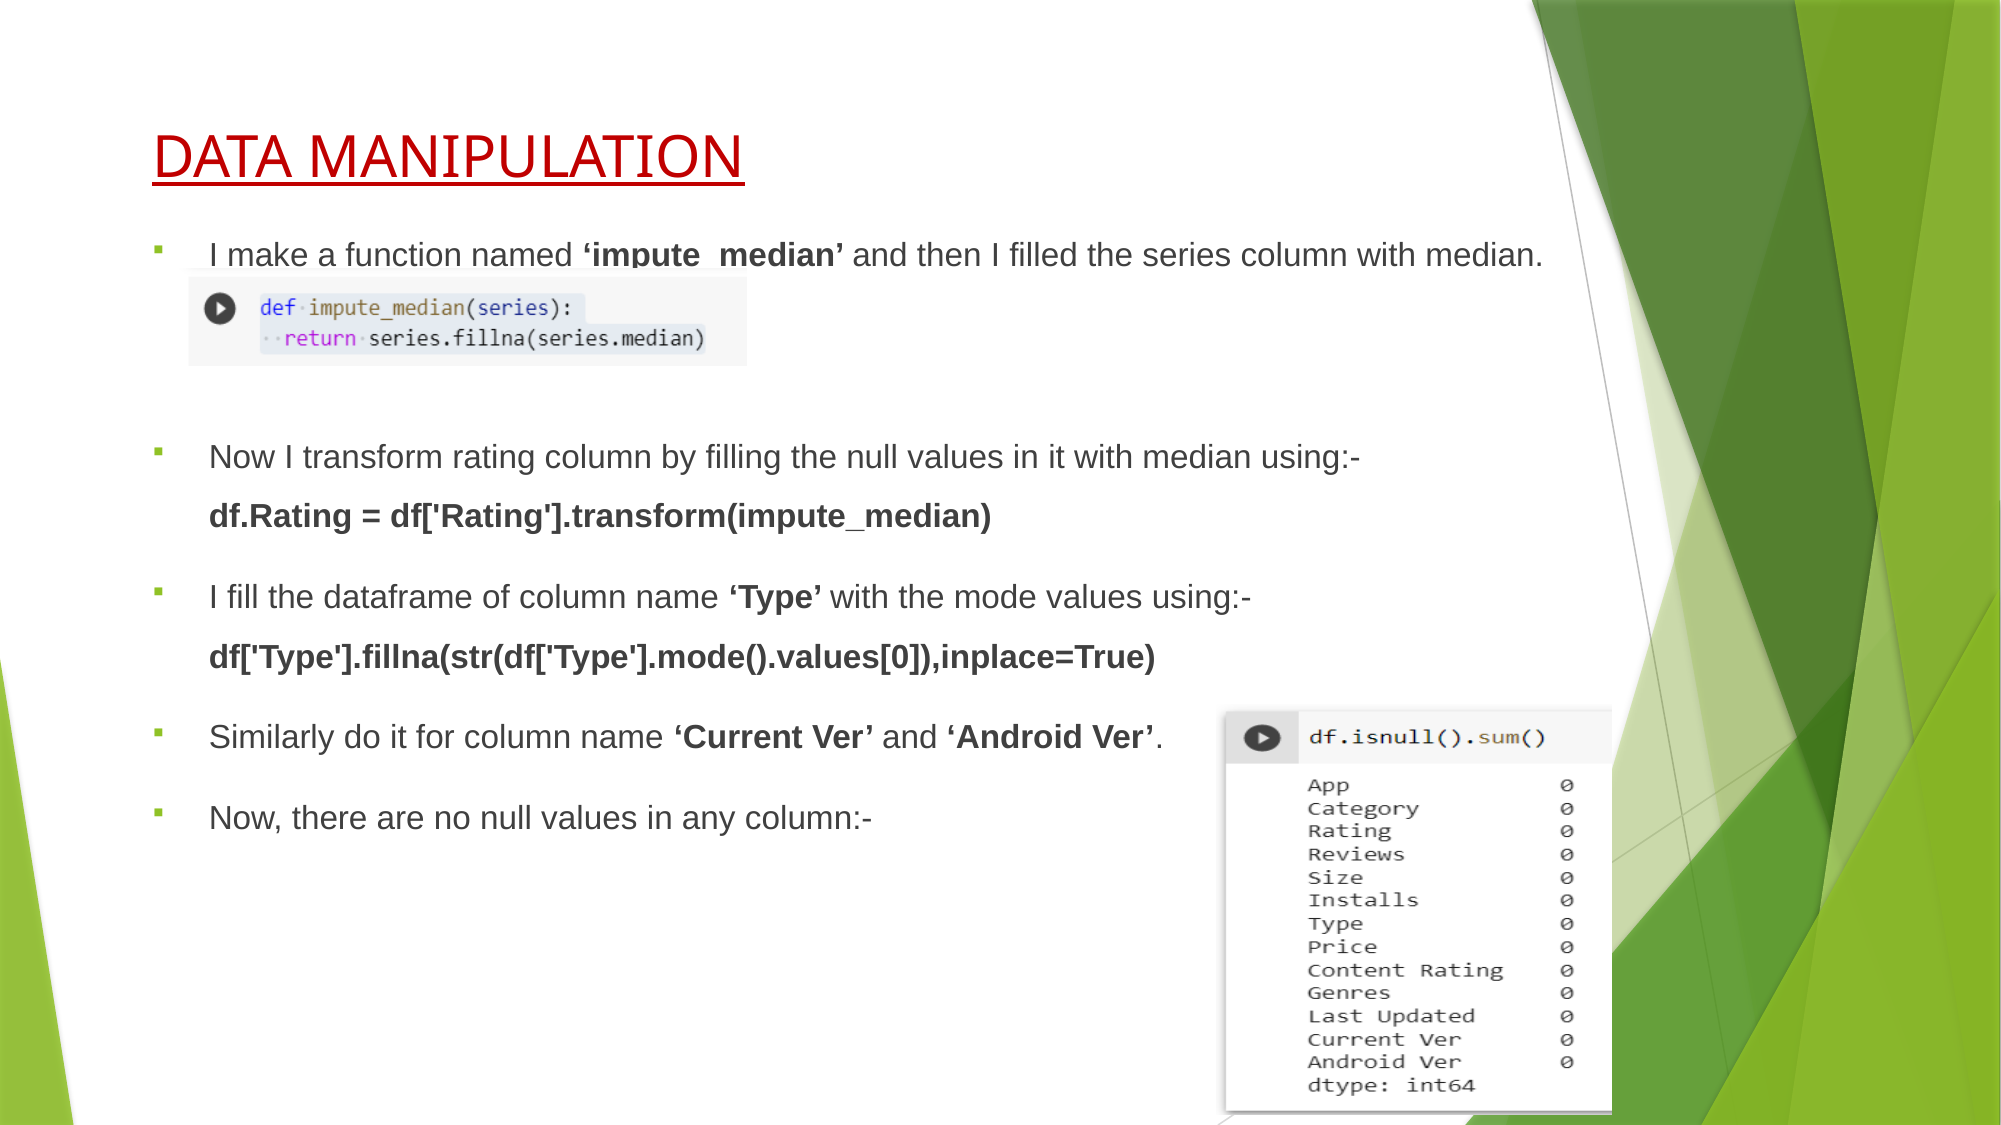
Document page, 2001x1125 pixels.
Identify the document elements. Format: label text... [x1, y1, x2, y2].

list I make a function named ‘impute_median’ and then I filled the series column with median. Now I transform rating column by filling the null values in it with median using:- df.Rating = df['Rating'].transform(impute_median) I fill the dataframe of column name ‘Type’ with the mode values using:- df['Type'].fillna(str(df['Type'].mode().values[0]),inplace=True) Similarly do it for column name ‘Current Ver’ and ‘Android Ver’. Now, there are no null values in any column:- [137, 205, 1835, 920]
picture [165, 268, 748, 366]
picture [1215, 703, 1613, 1116]
text_box DATA MANIPULATION [137, 111, 1138, 197]
